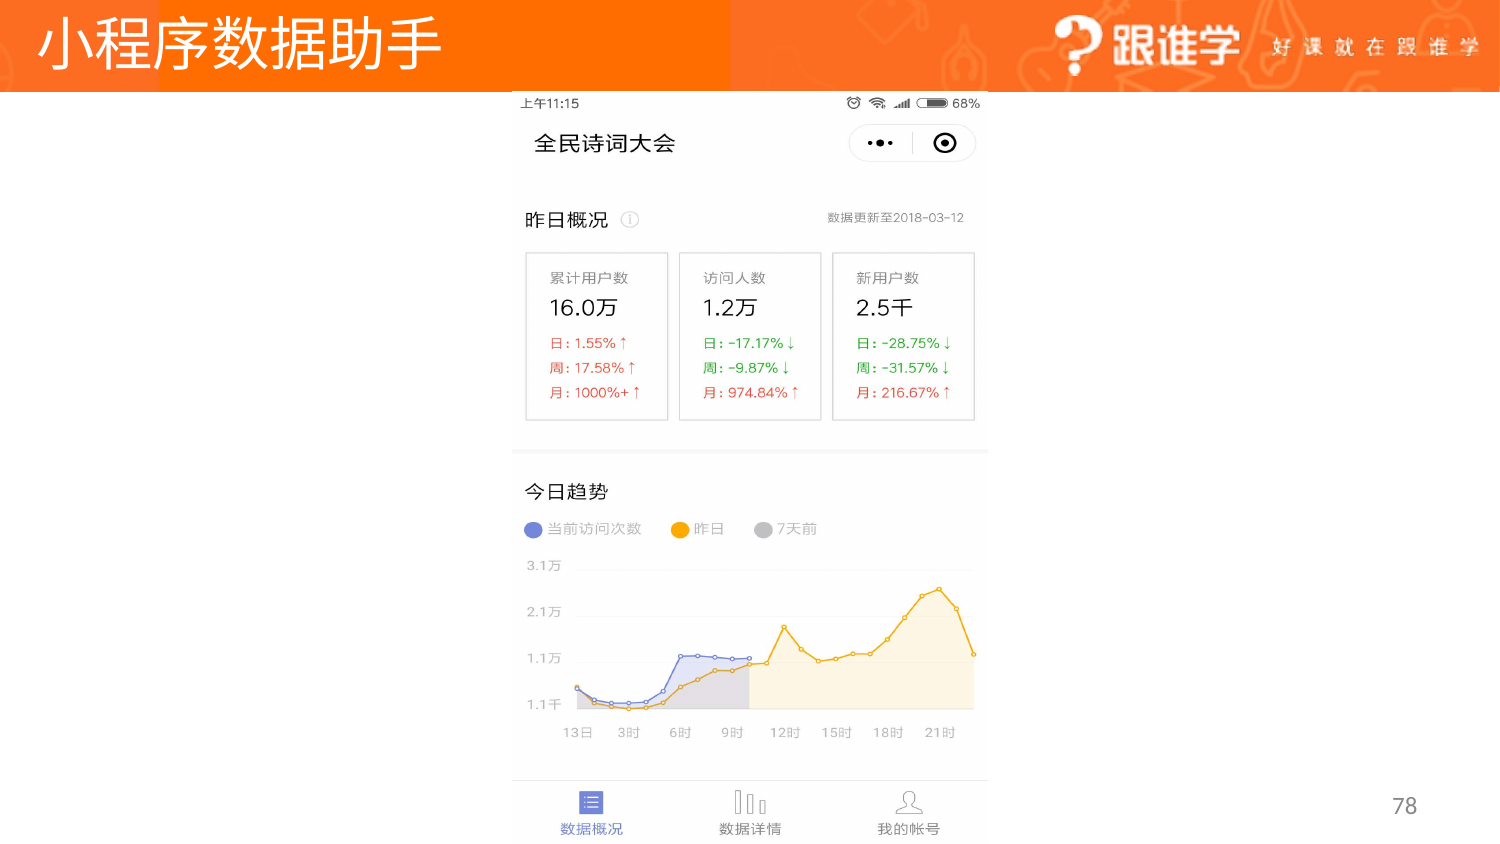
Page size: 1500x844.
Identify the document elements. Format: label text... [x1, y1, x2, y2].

slide_number 78 [1074, 781, 1426, 828]
picture [0, 0, 1500, 844]
